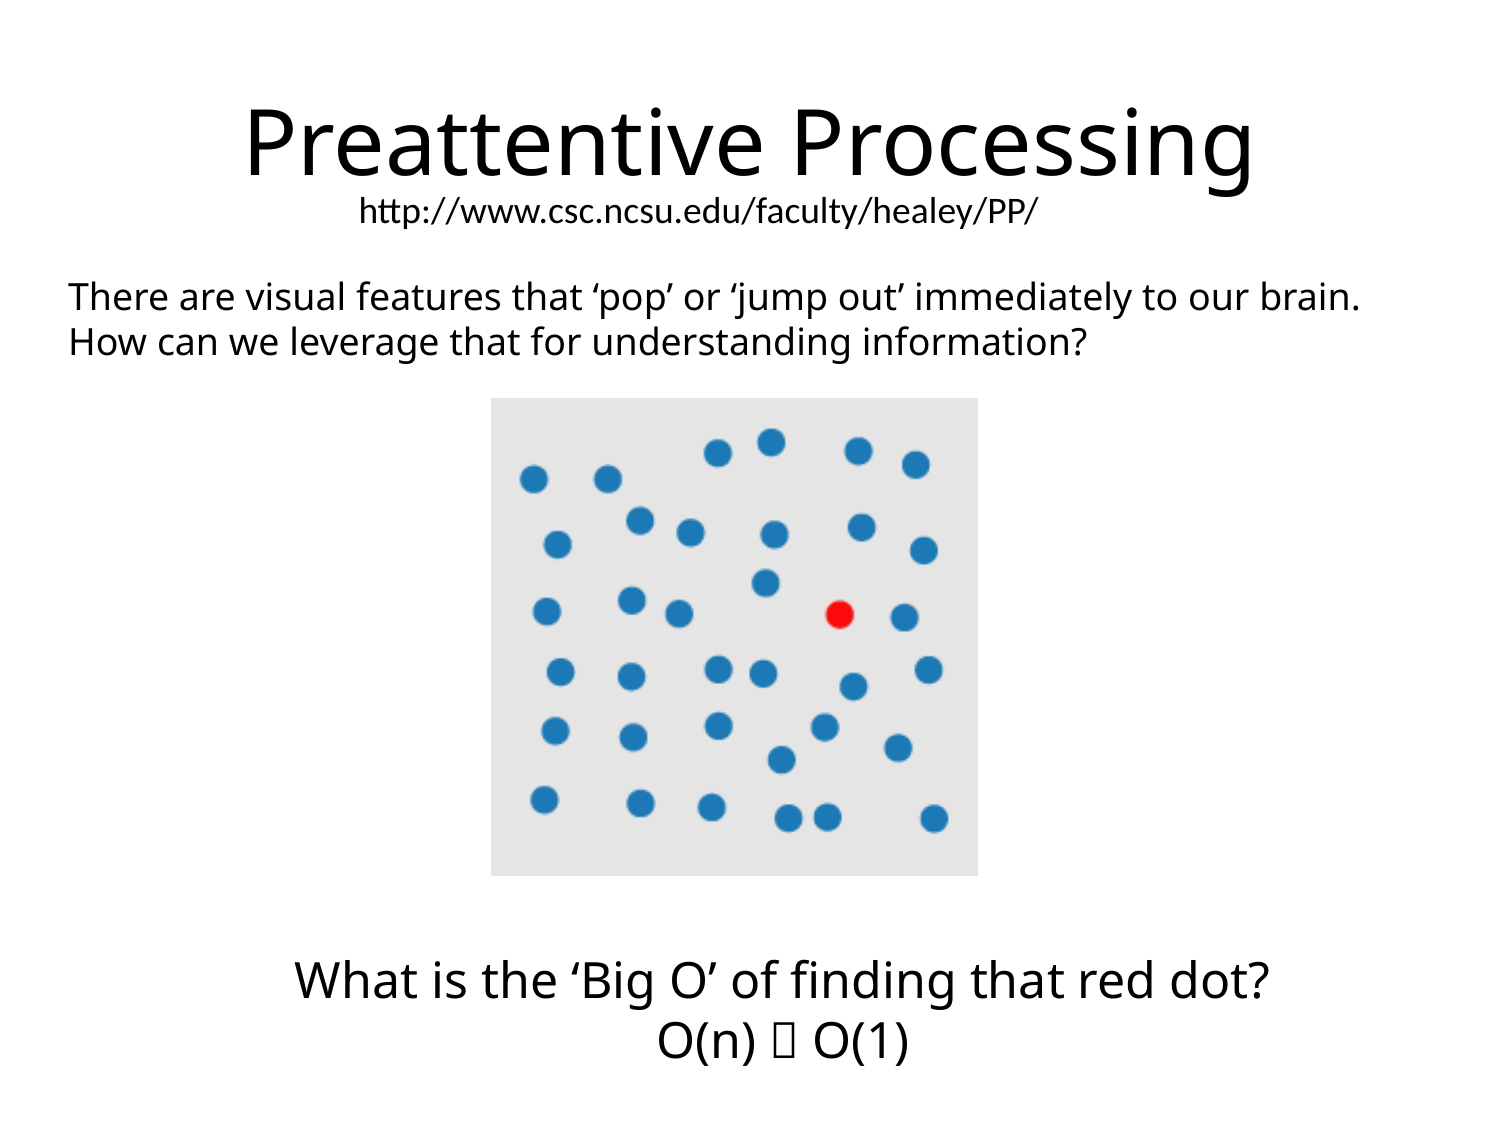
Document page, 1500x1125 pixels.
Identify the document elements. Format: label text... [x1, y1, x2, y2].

title Preattentive Processing [75, 45, 1425, 233]
picture [491, 398, 978, 876]
text_box What is the ‘Big O’ of finding that red dot? O(n)  O(1) [280, 940, 1286, 1076]
text_box There are visual features that ‘pop’ or ‘jump out’ immediately to our brain. How can we leverage that for understanding information? [53, 265, 1387, 371]
text_box http://www.csc.ncsu.edu/faculty/healey/PP/ [343, 178, 1055, 239]
